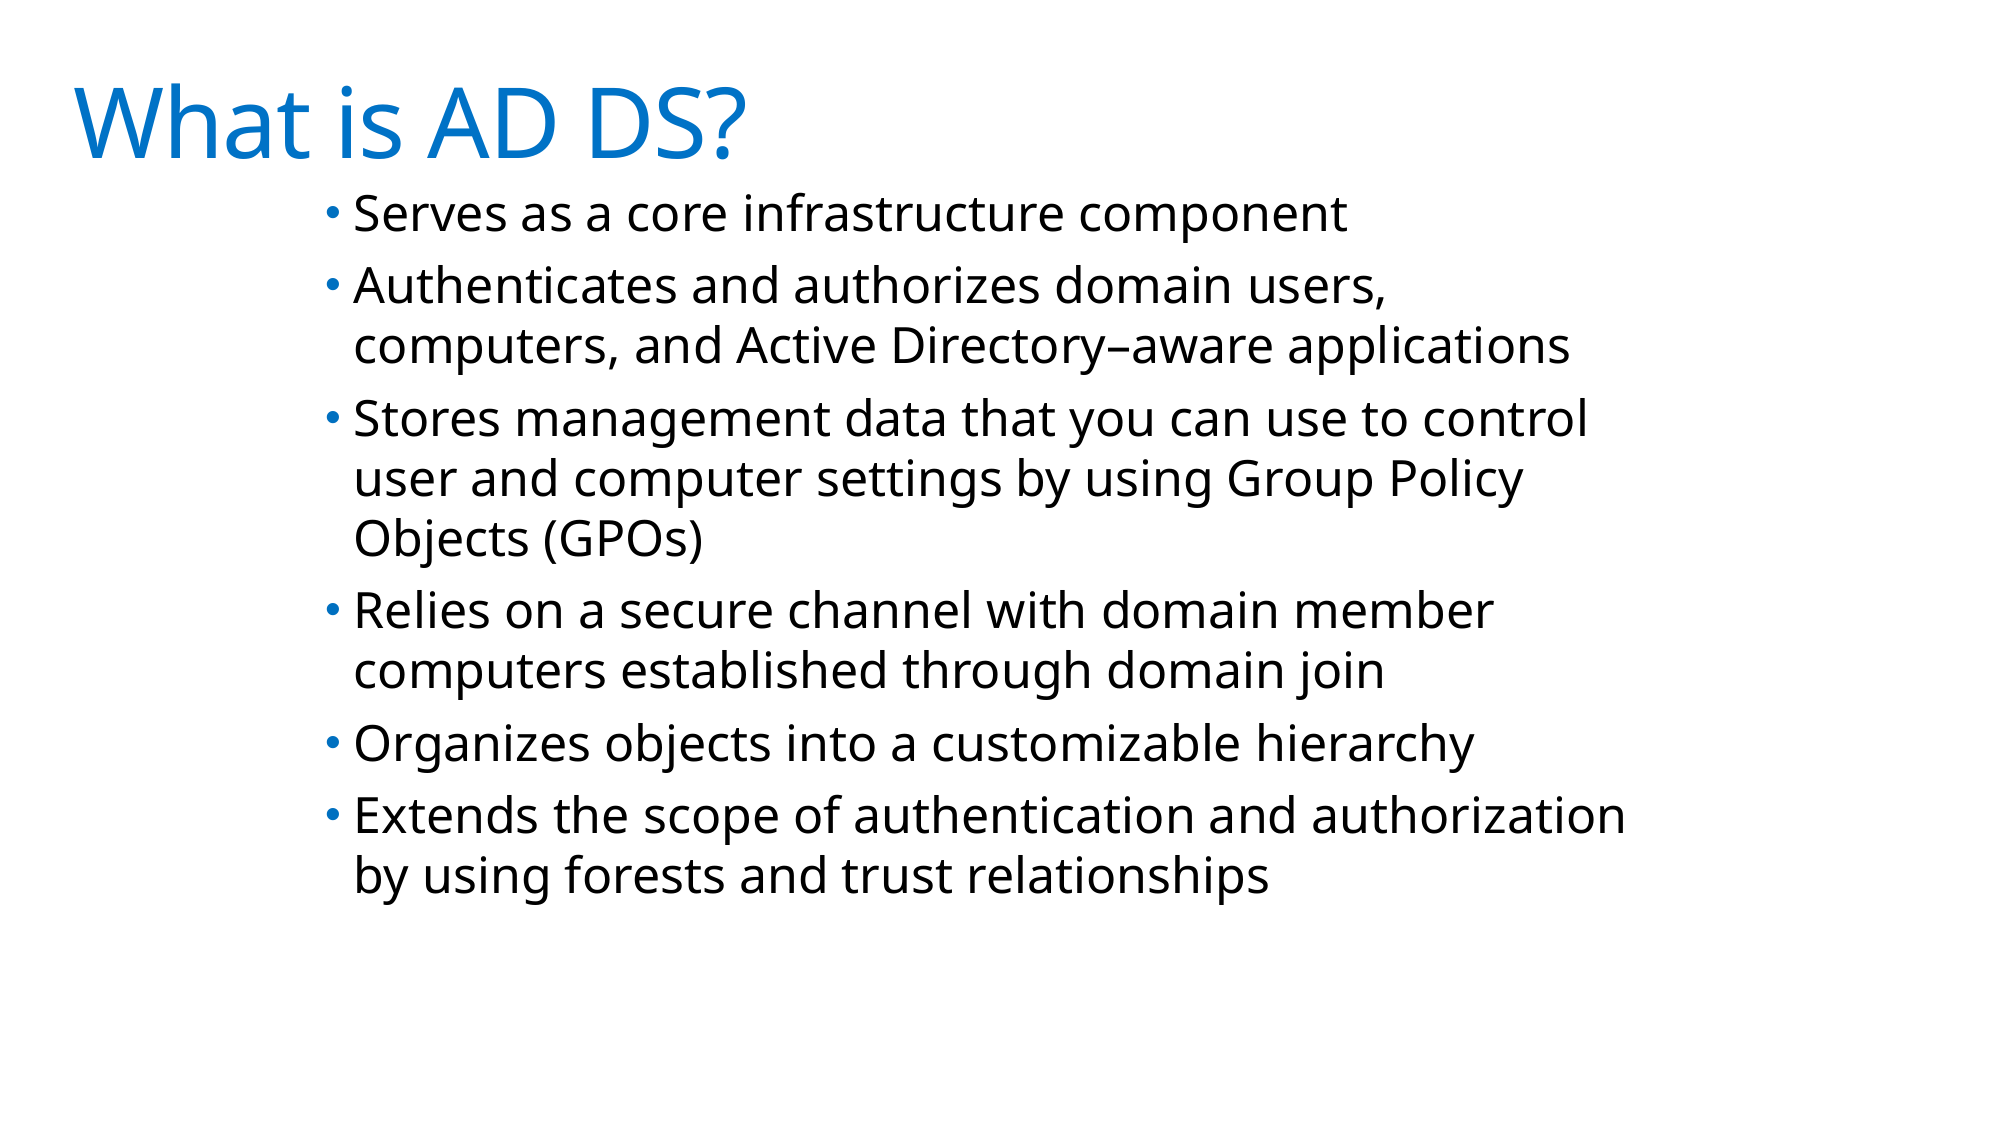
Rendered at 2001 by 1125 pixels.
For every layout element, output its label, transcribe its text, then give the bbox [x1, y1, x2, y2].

text_box Serves as a core infrastructure component Authenticates and authorizes domain users, computers, and Active Directory–aware applications Stores management data that you can use to control user and computer settings by using Group Policy Objects (GPOs) Relies on a secure channel with domain member computers established through domain join Organizes objects into a customizable hierarchy Extends the scope of authentication and authorization by using forests and trust relationships [325, 181, 1658, 1026]
title What is AD DS? [58, 58, 1942, 206]
